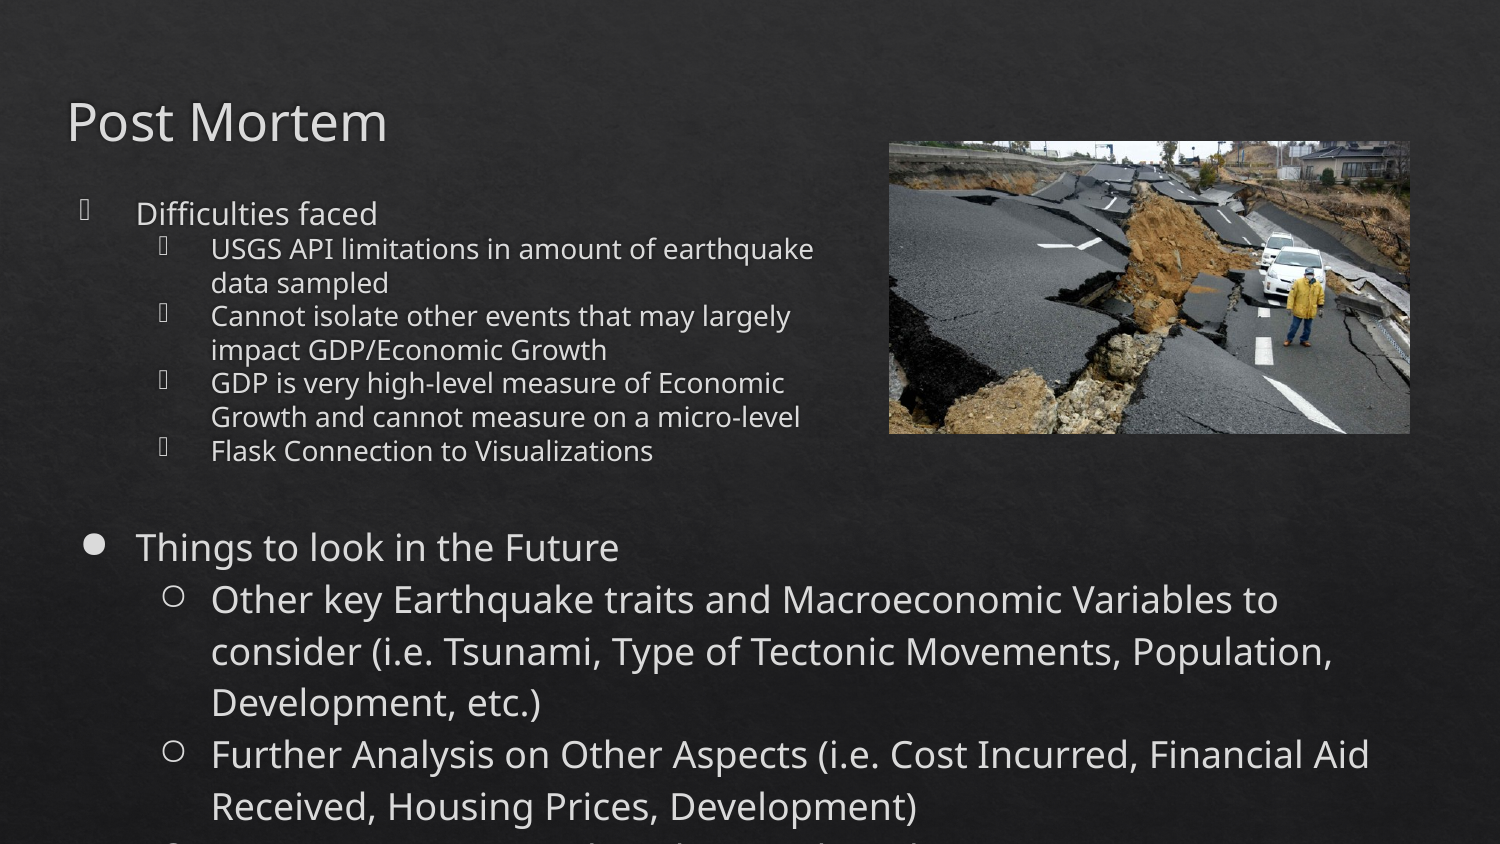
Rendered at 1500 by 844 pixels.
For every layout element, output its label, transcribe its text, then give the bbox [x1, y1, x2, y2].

title Post Mortem [51, 72, 1449, 167]
text_box Things to look in the Future Other key Earthquake traits and Macroeconomic Variables to consider (i.e. Tsunami, Type of Tectonic Movements, Population, Development, etc.) Further Analysis on Other Aspects (i.e. Cost Incurred, Financial Aid Received, Housing Prices, Development) Incorporate Statistical Analysis and Machine Learning [45, 502, 1455, 844]
picture [889, 141, 1410, 434]
list Difficulties faced USGS API limitations in amount of earthquake data sampled Cannot isolate other events that may largely impact GDP/Economic Growth GDP is very high-level measure of Economic Growth and cannot measure on a micro-level Flask Connection to Visualizations [45, 179, 837, 493]
